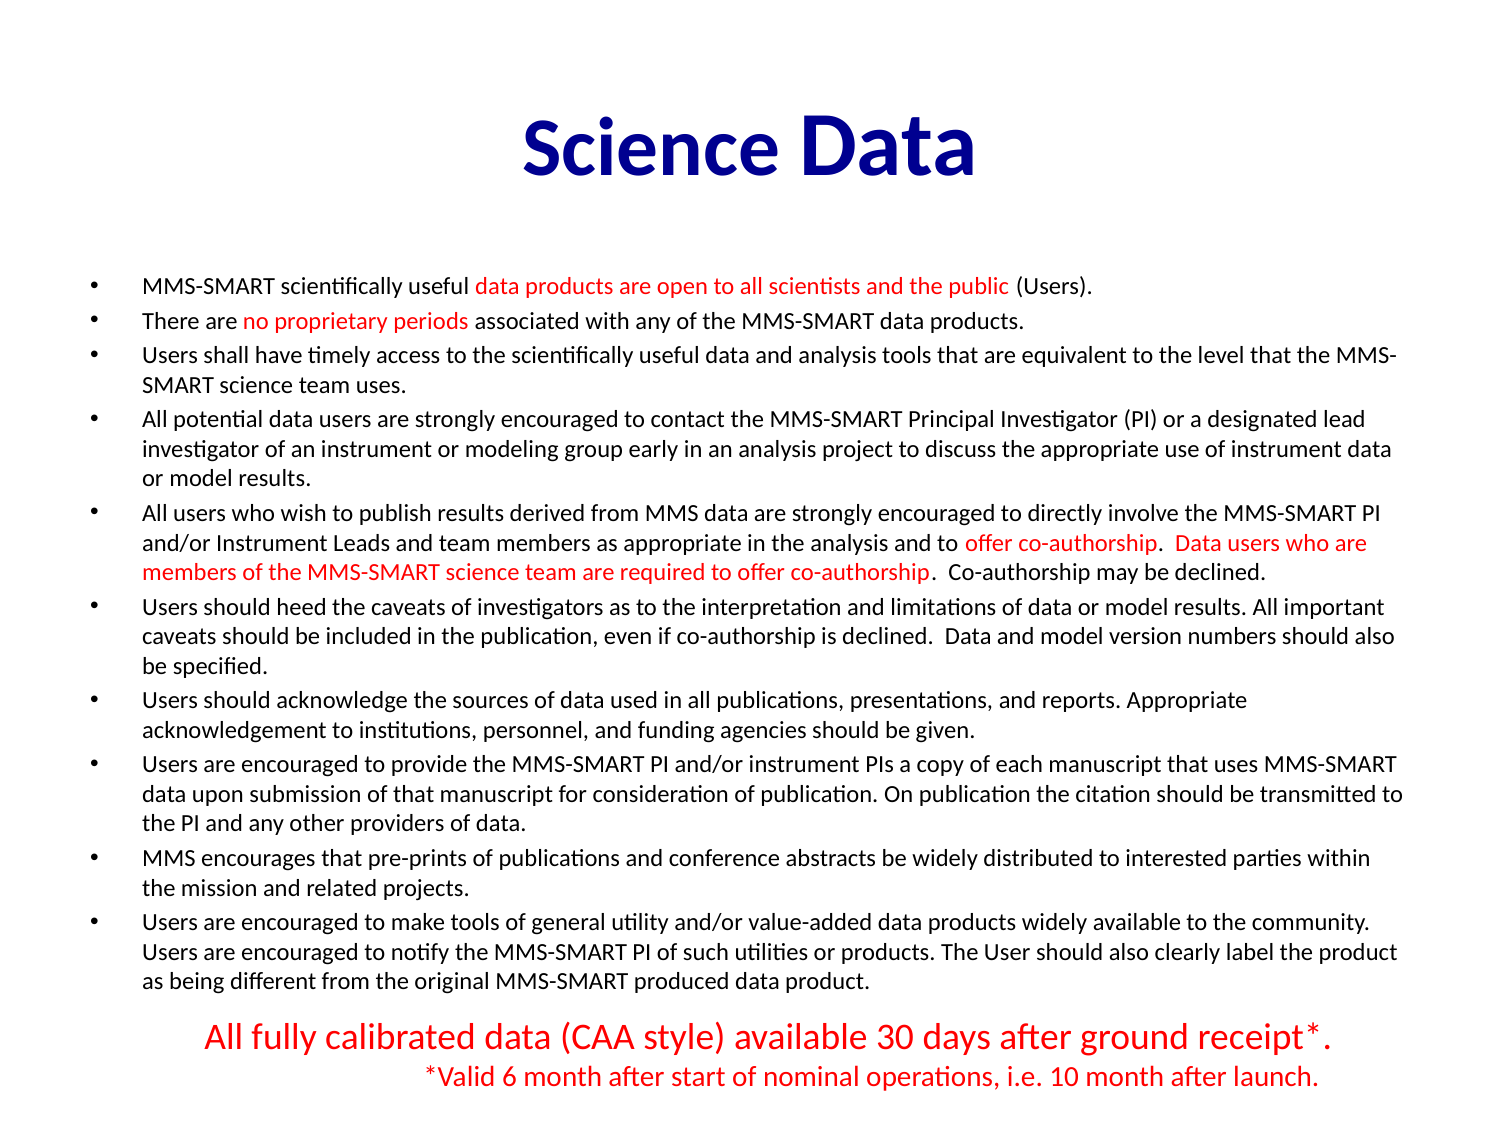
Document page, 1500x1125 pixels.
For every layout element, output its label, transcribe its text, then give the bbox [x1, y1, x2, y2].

text_box All fully calibrated data (CAA style) available 30 days after ground receipt*. *Valid 6 month after start of nominal operations, i.e. 10 month after launch. [189, 1004, 1349, 1100]
list MMS-SMART scientifically useful data products are open to all scientists and the public (Users). There are no proprietary periods associated with any of the MMS-SMART data products. Users shall have timely access to the scientifically useful data and analysis tools that are equivalent to the level that the MMS-SMART science team uses. All potential data users are strongly encouraged to contact the MMS-SMART Principal Investigator (PI) or a designated lead investigator of an instrument or modeling group early in an analysis project to discuss the appropriate use of instrument data or model results. All users who wish to publish results derived from MMS data are strongly encouraged to directly involve the MMS-SMART PI and/or Instrument Leads and team members as appropriate in the analysis and to offer co-authorship. Data users who are members of the MMS-SMART science team are required to offer co-authorship. Co-authorship may be declined. Users should heed the caveats of investigators as to the interpretation and limitations of data or model results. All important caveats should be included in the publication, even if co-authorship is declined. Data and model version numbers should also be specified. Users should acknowledge the sources of data used in all publications, presentations, and reports. Appropriate acknowledgement to institutions, personnel, and funding agencies should be given. Users are encouraged to provide the MMS-SMART PI and/or instrument PIs a copy of each manuscript that uses MMS-SMART data upon submission of that manuscript for consideration of publication. On publication the citation should be transmitted to the PI and any other providers of data. MMS encourages that pre-prints of publications and conference abstracts be widely distributed to interested parties within the mission and related projects. Users are encouraged to make tools of general utility and/or value-added data products widely available to the community. Users are encouraged to notify the MMS-SMART PI of such utilities or products. The User should also clearly label the product as being different from the original MMS-SMART produced data product. [75, 262, 1425, 1005]
title Science Data [75, 45, 1425, 233]
